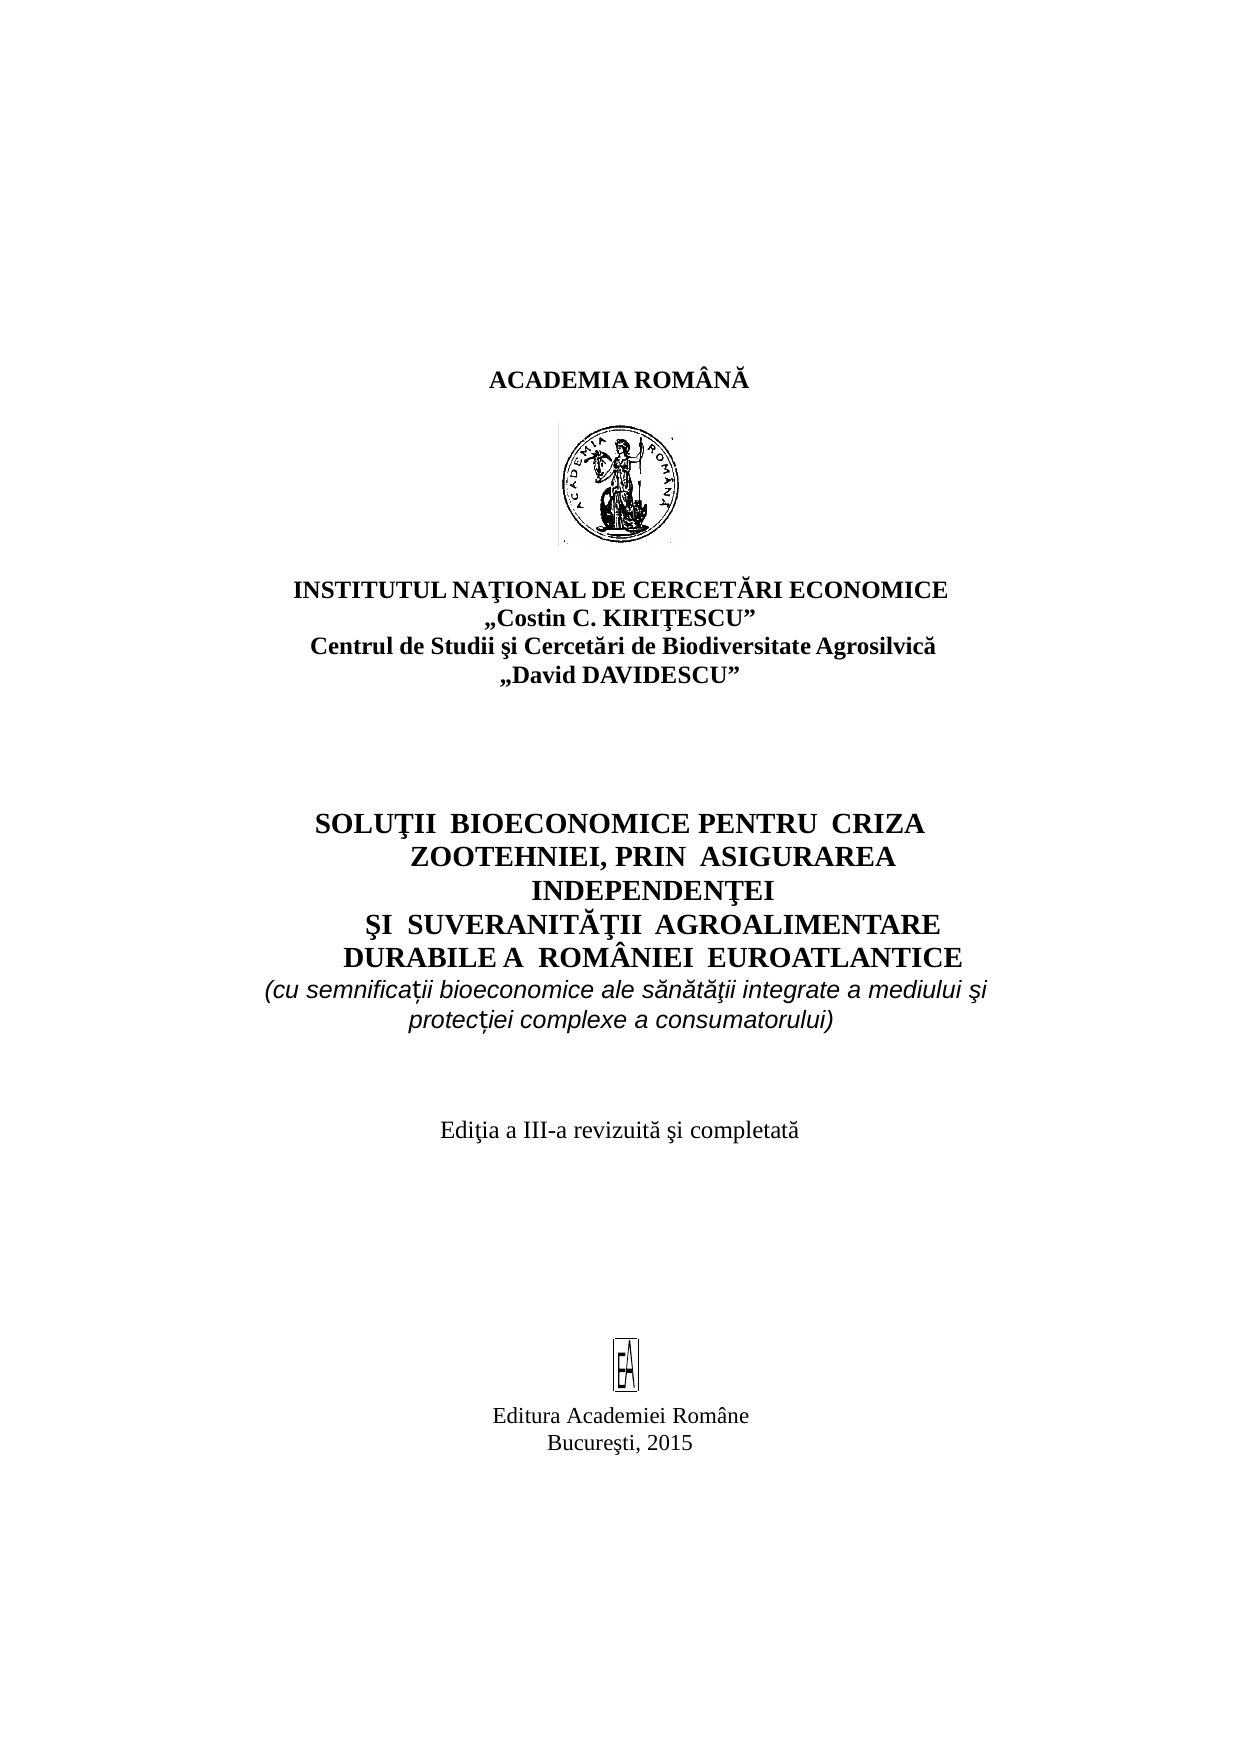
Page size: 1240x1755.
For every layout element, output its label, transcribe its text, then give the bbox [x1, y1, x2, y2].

text_box INSTITUTUL NAŢIONAL DE CERCETĂRI ECONOMICE „Costin C. KIRIŢESCU” Centrul de Studii şi Cercetări de Biodiversitate Agrosilvică „David DAVIDESCU” [288, 576, 954, 692]
text_box SOLUŢII BIOECONOMICE PENTRU CRIZA ZOOTEHNIEI, PRIN ASIGURAREA INDEPENDENŢEI ŞI SUVERANITĂŢII AGROALIMENTARE DURABILE A ROMÂNIEI EUROATLANTICE (cu semnificații bioeconomice ale sănătăţii integrate a mediului şi protecției complexe a consumatorului) [243, 806, 997, 1002]
text_box ACADEMIA ROMÂNĂ [487, 366, 757, 396]
text_box Ediţia a III-a revizuită şi completată [437, 1115, 807, 1145]
text_box [613, 1337, 639, 1392]
text_box Editura Academiei Române Bucureşti, 2015 [490, 1403, 752, 1457]
text_box [558, 423, 682, 547]
